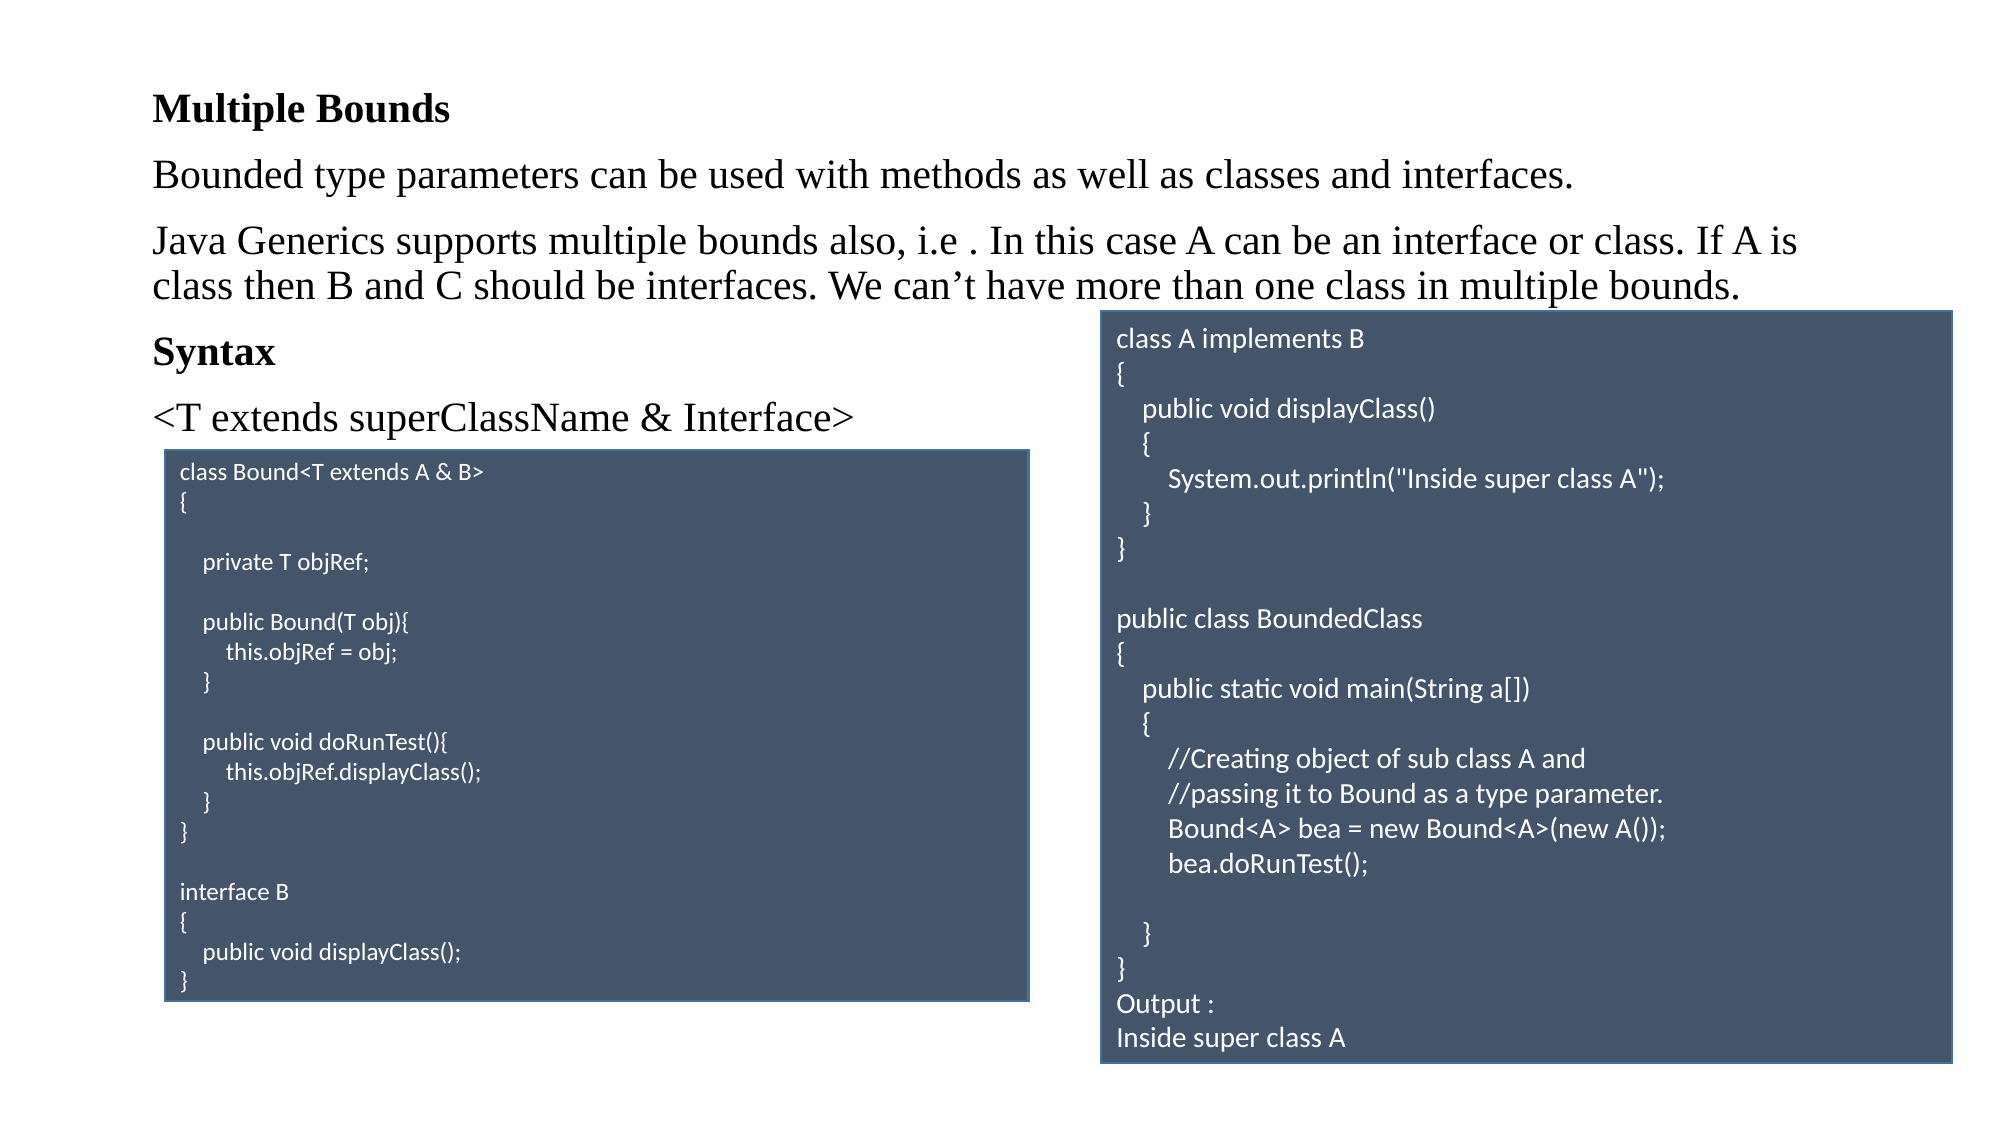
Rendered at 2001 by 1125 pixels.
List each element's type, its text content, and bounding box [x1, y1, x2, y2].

text_box class Bound<T extends A & B> { private T objRef; public Bound(T obj){ this.objRef = obj; } public void doRunTest(){ this.objRef.displayClass(); } } interface B { public void displayClass(); } [164, 449, 1030, 1002]
list Multiple Bounds Bounded type parameters can be used with methods as well as classes and interfaces. Java Generics supports multiple bounds also, i.e . In this case A can be an interface or class. If A is class then B and C should be interfaces. We can’t have more than one class in multiple bounds. Syntax <T extends superClassName & Interface> [137, 79, 1863, 1014]
text_box class A implements B { public void displayClass() { System.out.println("Inside super class A"); } } public class BoundedClass { public static void main(String a[]) { //Creating object of sub class A and //passing it to Bound as a type parameter. Bound<A> bea = new Bound<A>(new A()); bea.doRunTest(); } } Output : Inside super class A [1100, 310, 1953, 1064]
